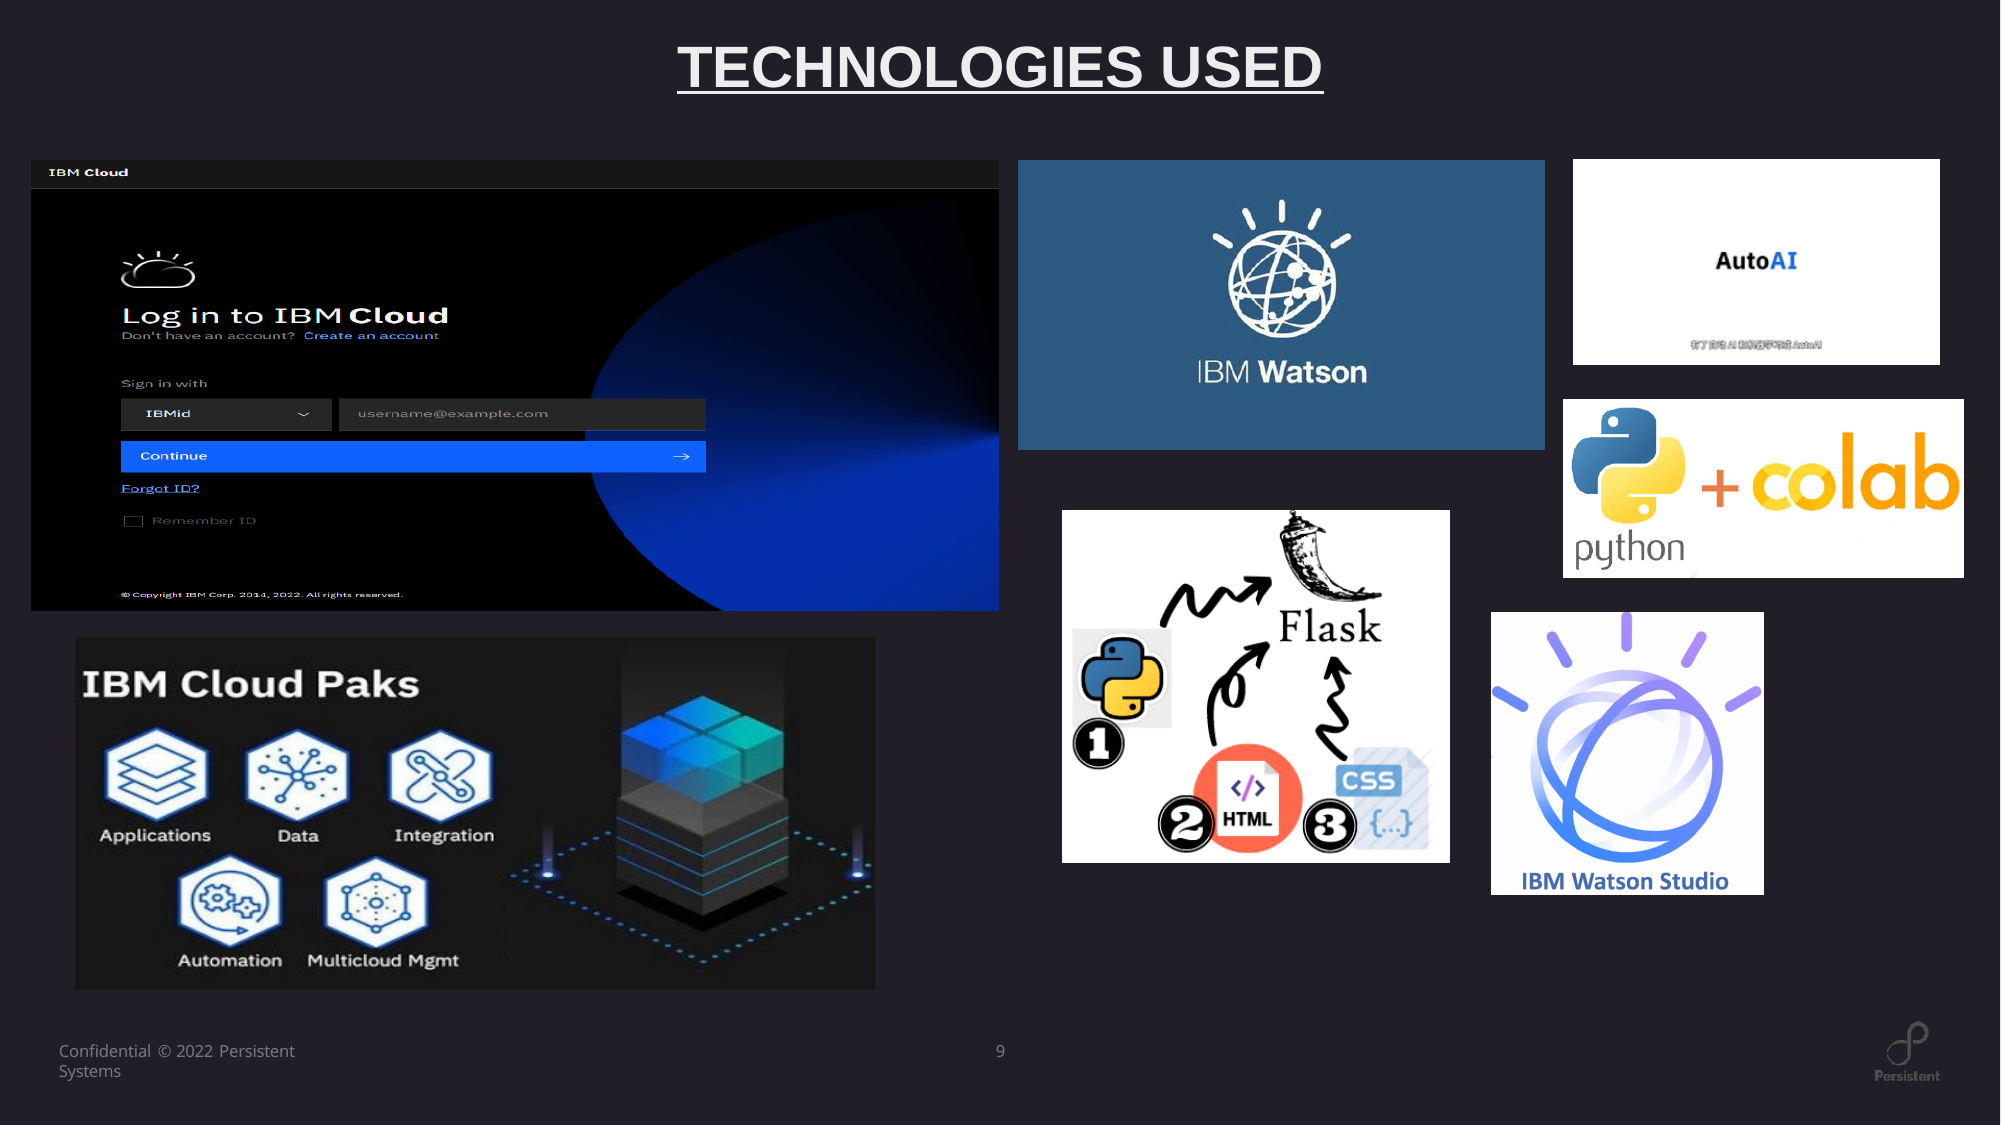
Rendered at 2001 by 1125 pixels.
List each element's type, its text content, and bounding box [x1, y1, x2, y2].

picture [1062, 509, 1450, 863]
picture [1017, 160, 1545, 451]
picture [74, 637, 876, 990]
picture [31, 160, 999, 611]
slide_number 9 [989, 1040, 1025, 1125]
text_box Confidential © 2022 Persistent Systems [56, 1040, 355, 1082]
picture [1572, 158, 1940, 366]
picture [1563, 399, 1964, 578]
picture [1491, 612, 1764, 895]
picture [1875, 1021, 1940, 1082]
title TECHNOLOGIES USED [675, 27, 2000, 218]
